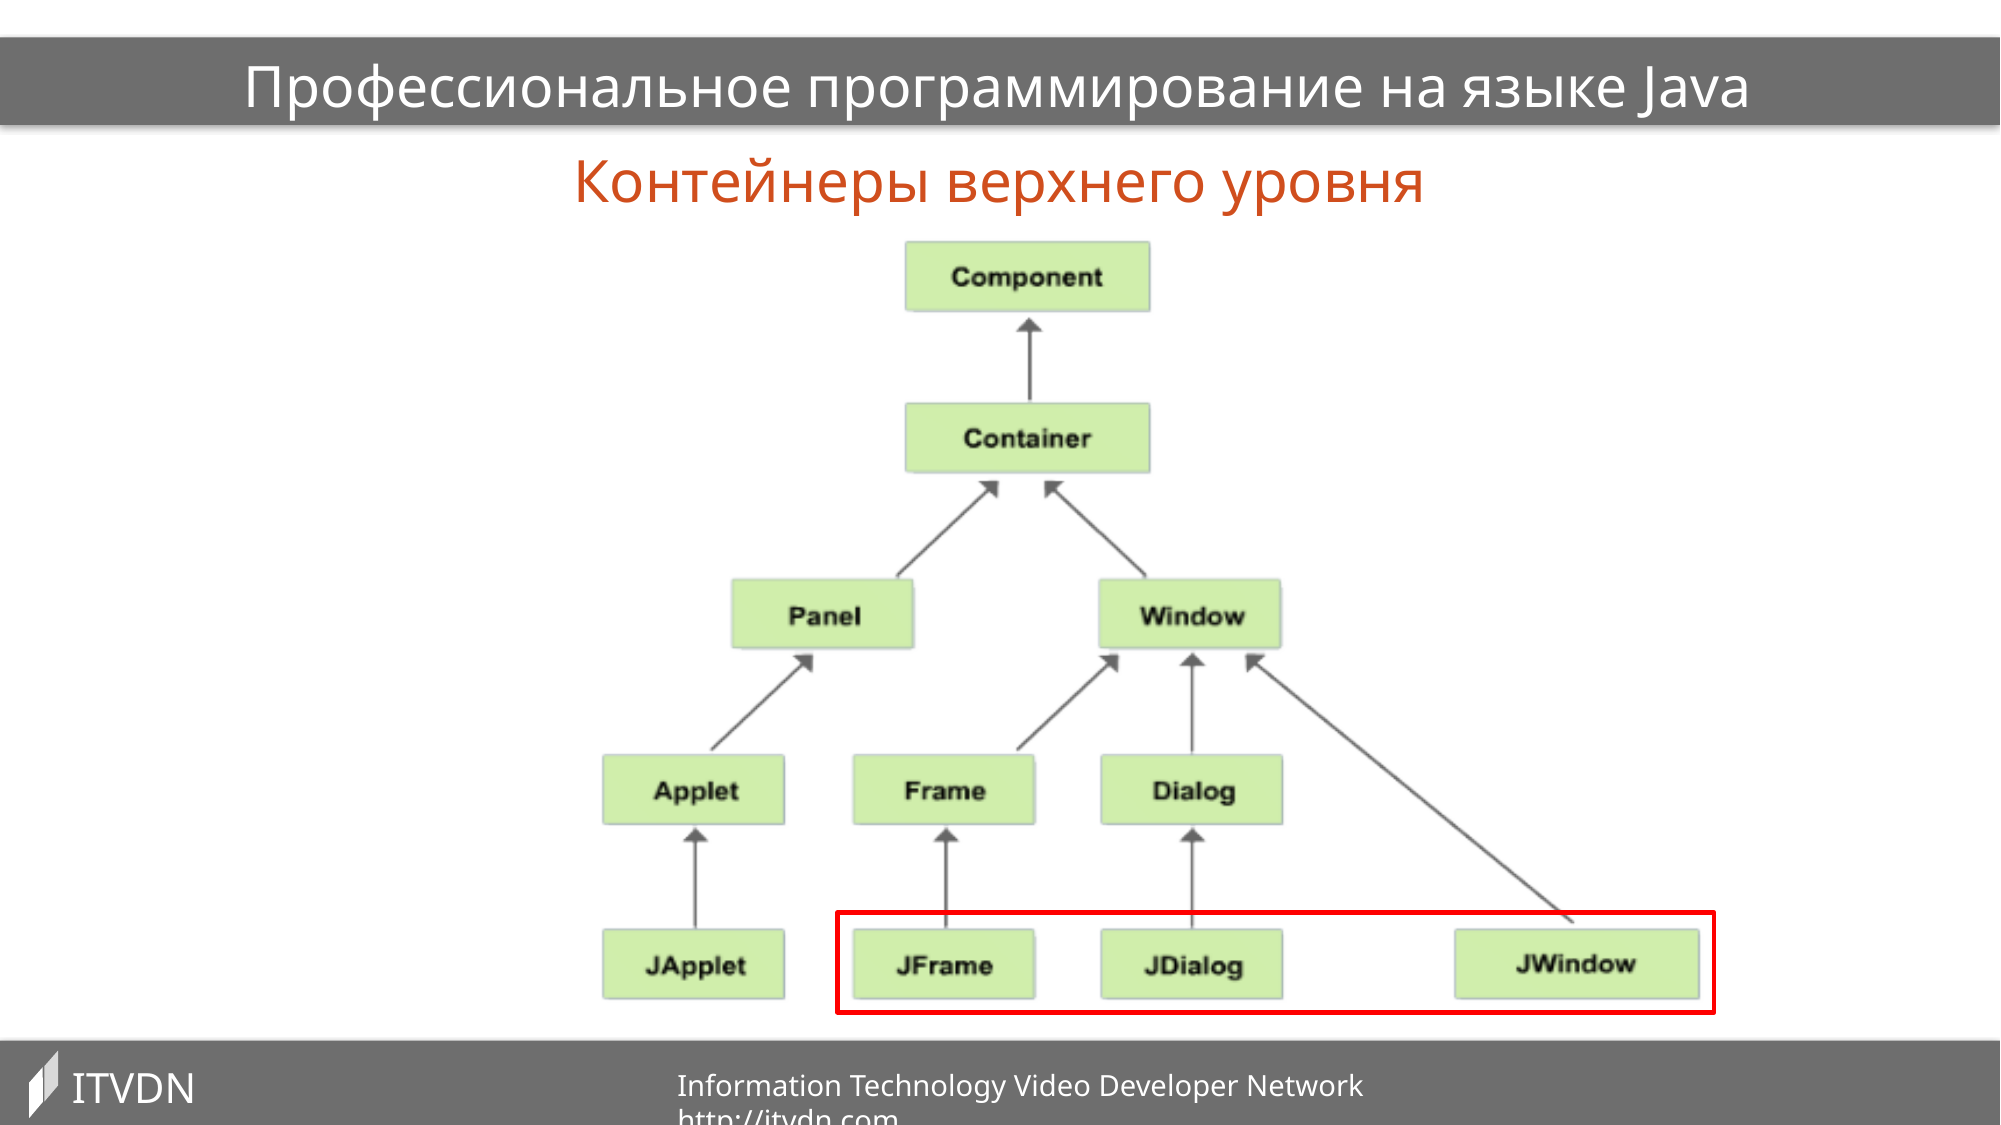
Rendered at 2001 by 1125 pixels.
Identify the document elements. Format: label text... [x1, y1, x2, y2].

picture [599, 226, 1715, 1066]
text_box [1718, 1037, 2000, 1125]
text_box [0, 1037, 662, 1125]
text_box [28, 1050, 59, 1119]
text_box Профессиональное программирование на языке Java [207, 37, 1788, 132]
text_box Information Technology Video Developer Network http://itvdn.com [662, 1059, 1963, 1125]
text_box [0, 34, 2000, 128]
text_box ITVDN [62, 1054, 212, 1120]
text_box Контейнеры верхнего уровня [324, 138, 1675, 225]
